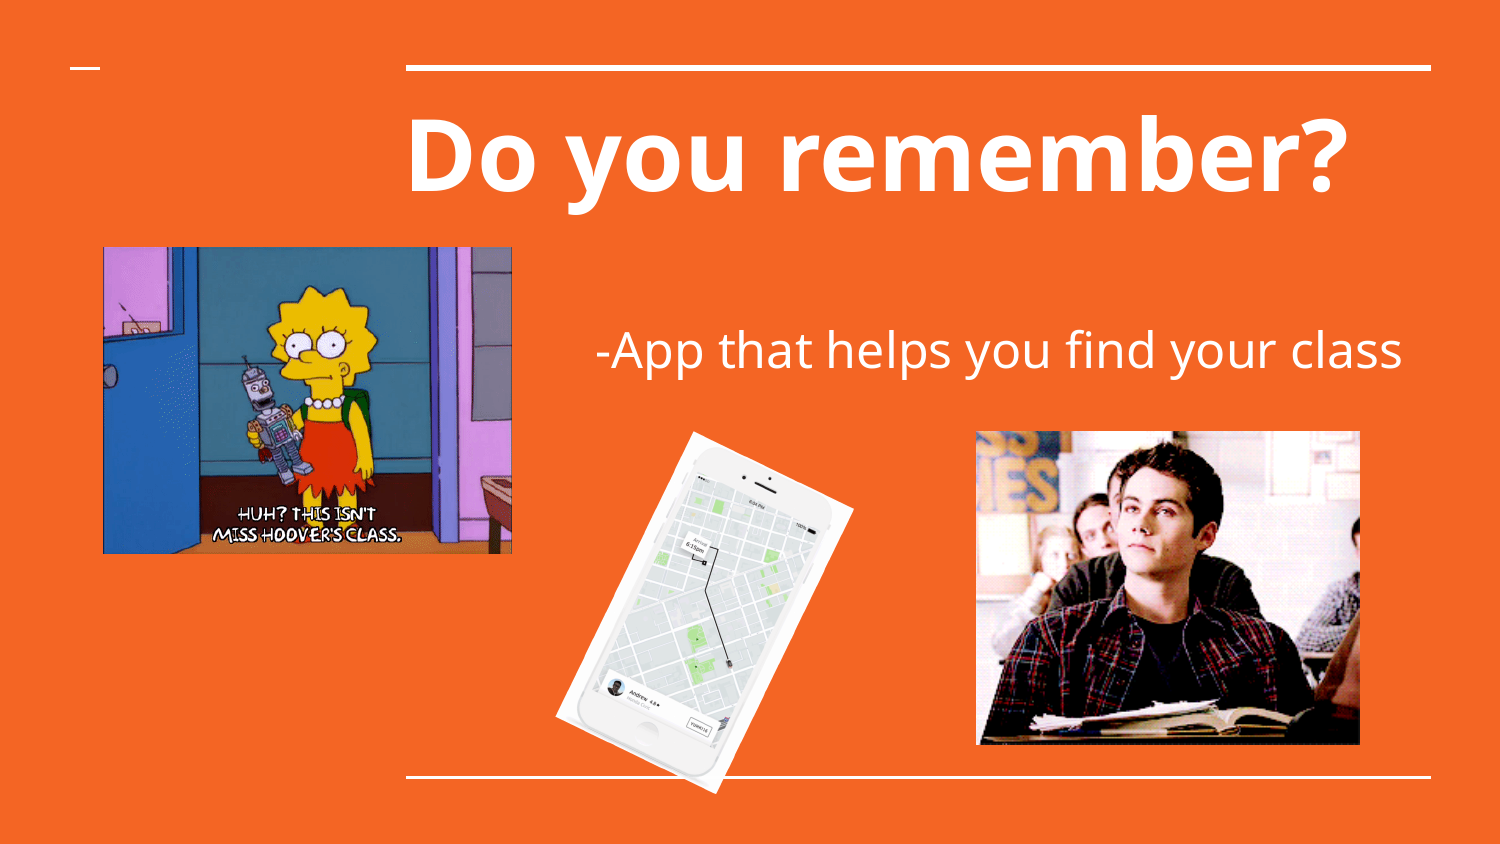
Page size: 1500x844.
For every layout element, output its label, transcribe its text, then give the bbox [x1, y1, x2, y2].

picture [103, 247, 512, 554]
subtitle -App that helps you find your class [580, 302, 1500, 394]
picture [976, 431, 1360, 745]
picture [556, 432, 853, 793]
title Do you remember? [389, 76, 1428, 330]
